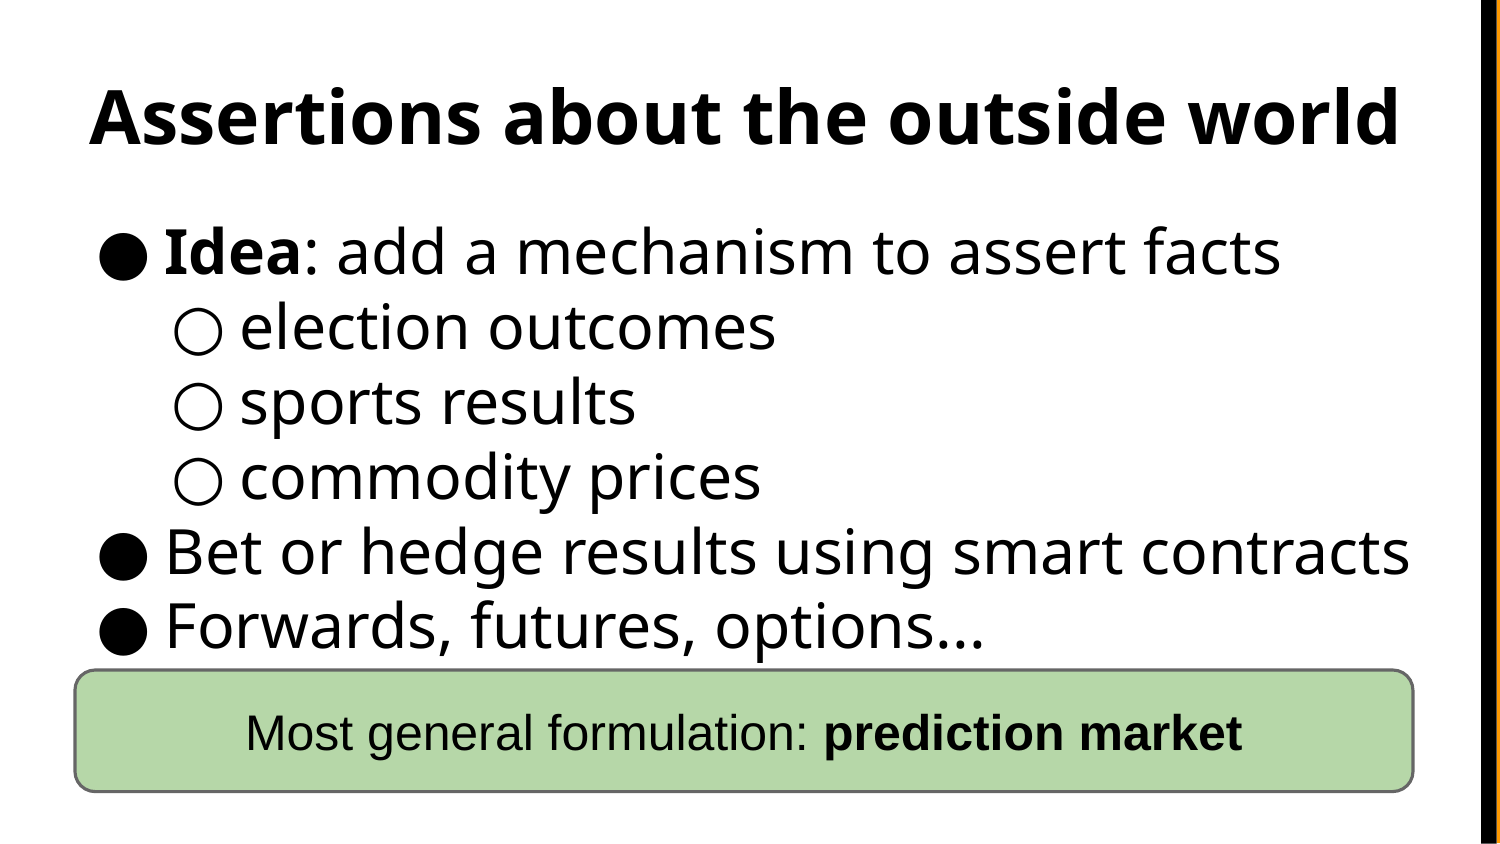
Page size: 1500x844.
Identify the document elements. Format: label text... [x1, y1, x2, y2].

text_box Assertions about the outside world [74, 33, 1452, 175]
text_box Most general formulation: prediction market [74, 669, 1414, 792]
text_box Idea: add a mechanism to assert facts election outcomes sports results commodity prices Bet or hedge results using smart contracts Forwards, futures, options... [74, 196, 1452, 792]
